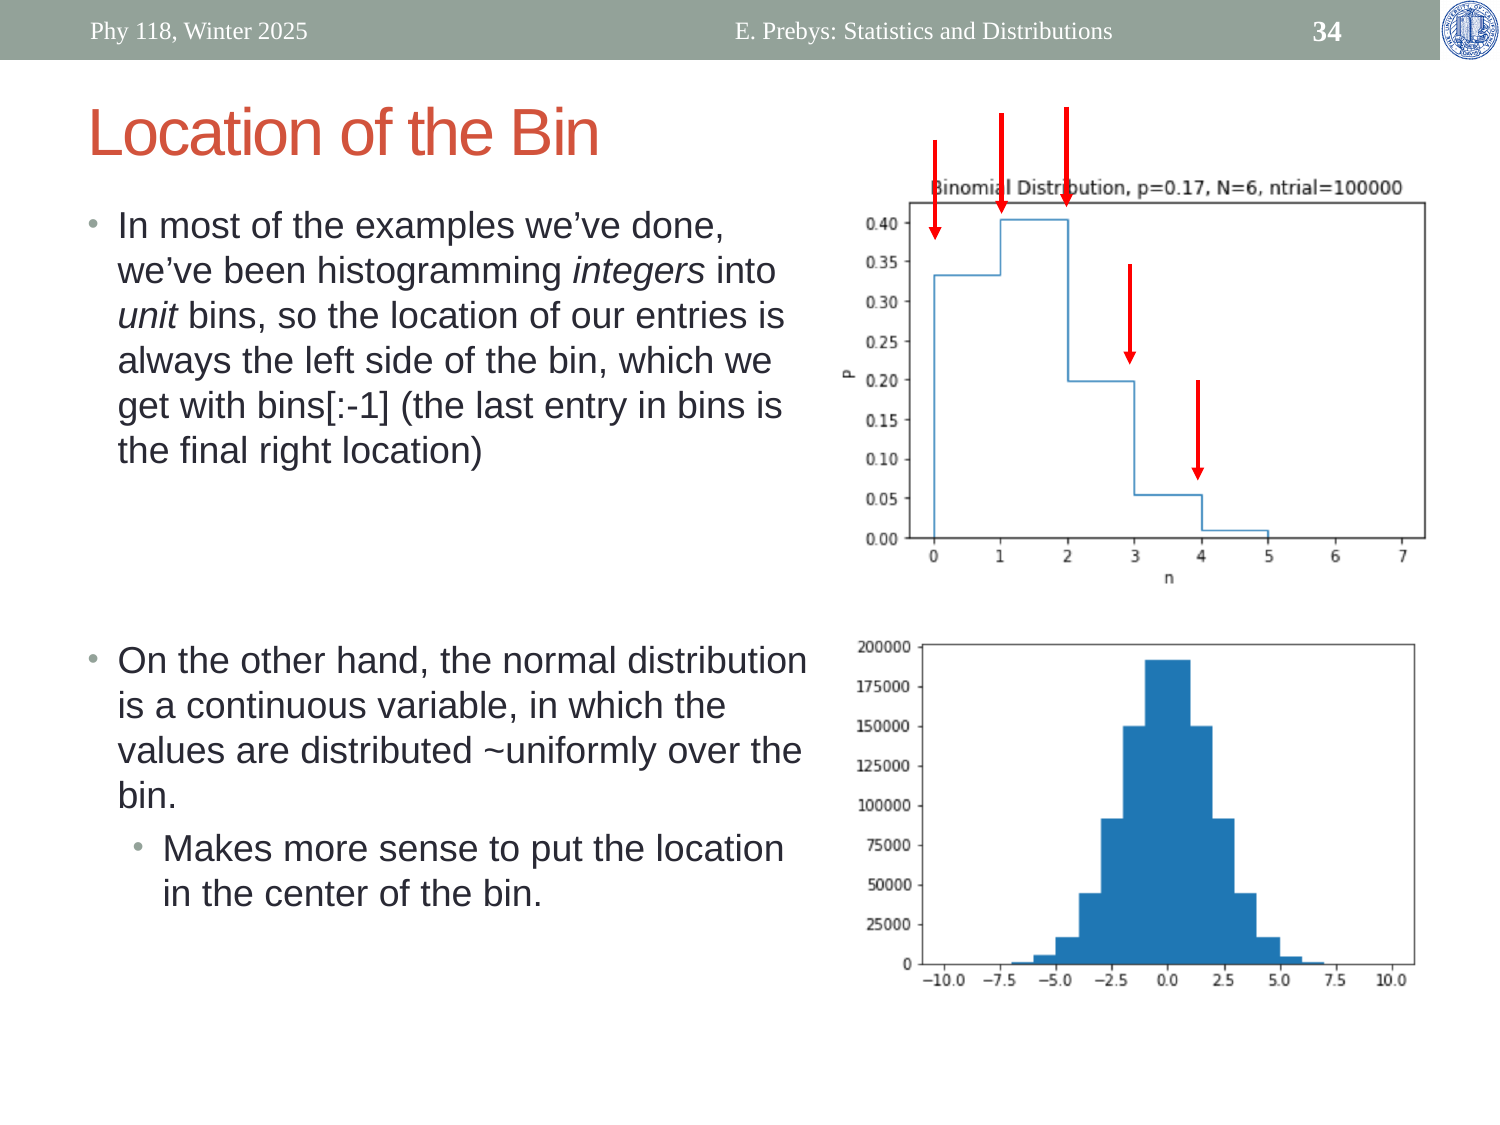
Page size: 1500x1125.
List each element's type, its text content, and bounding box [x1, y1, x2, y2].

title Location of the Bin [72, 77, 1423, 181]
picture [840, 630, 1435, 996]
slide_number 34 [1297, 3, 1425, 57]
list In most of the examples we’ve done, we’ve been histogramming integers into unit bins, so the location of our entries is always the left side of the bin, which we get with bins[:-1] (the last entry in bins is the final right location) On the other hand, the normal distribution is a continuous variable, in which the values are distributed ~uniformly over the bin. Makes more sense to put the location in the center of the bin. [72, 193, 835, 1087]
footer E. Prebys: Statistics and Distributions [562, 3, 1286, 57]
picture [840, 170, 1477, 600]
picture [1440, 0, 1500, 61]
slide_number Phy 118, Winter 2025 [75, 3, 550, 57]
